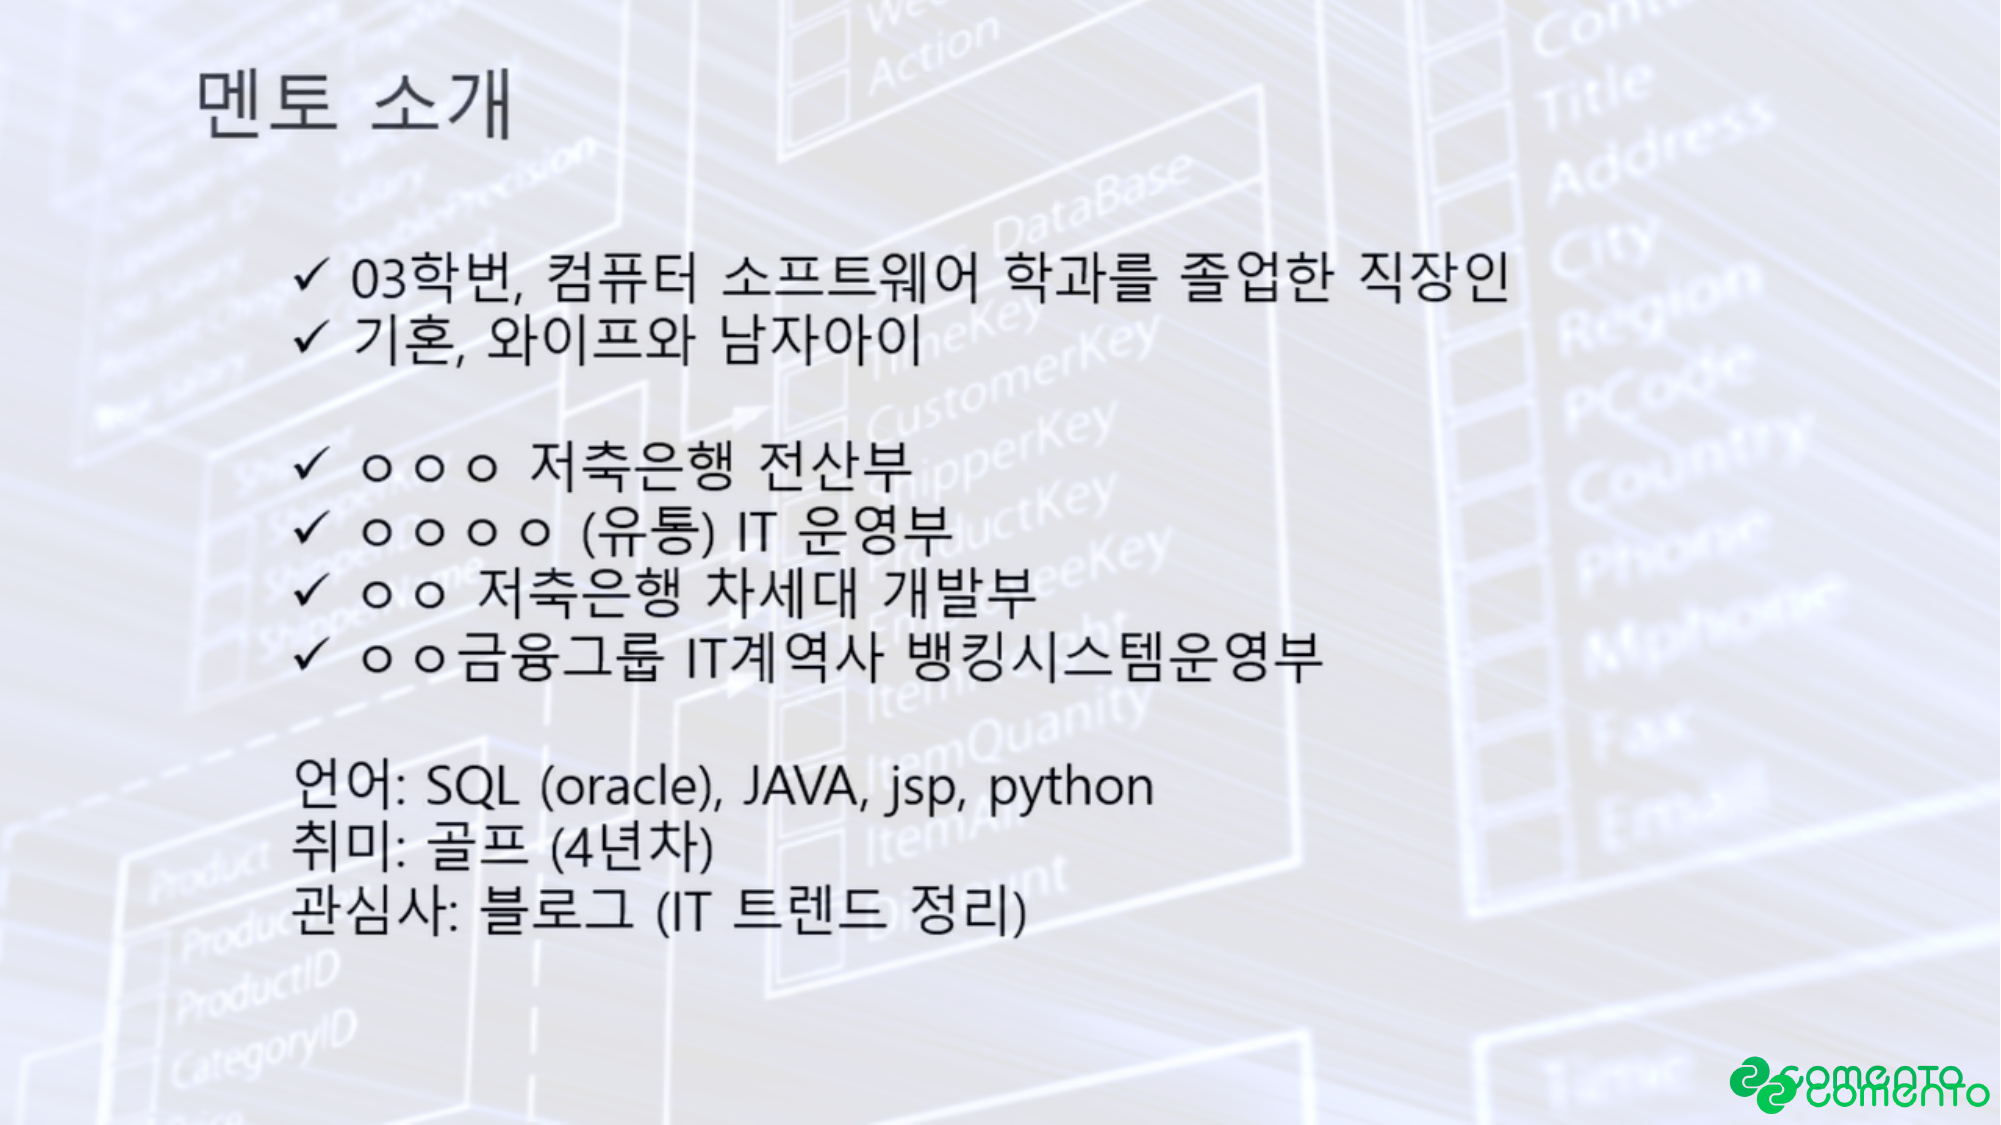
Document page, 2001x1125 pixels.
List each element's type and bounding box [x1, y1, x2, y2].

text_box [0, 0, 2000, 1125]
